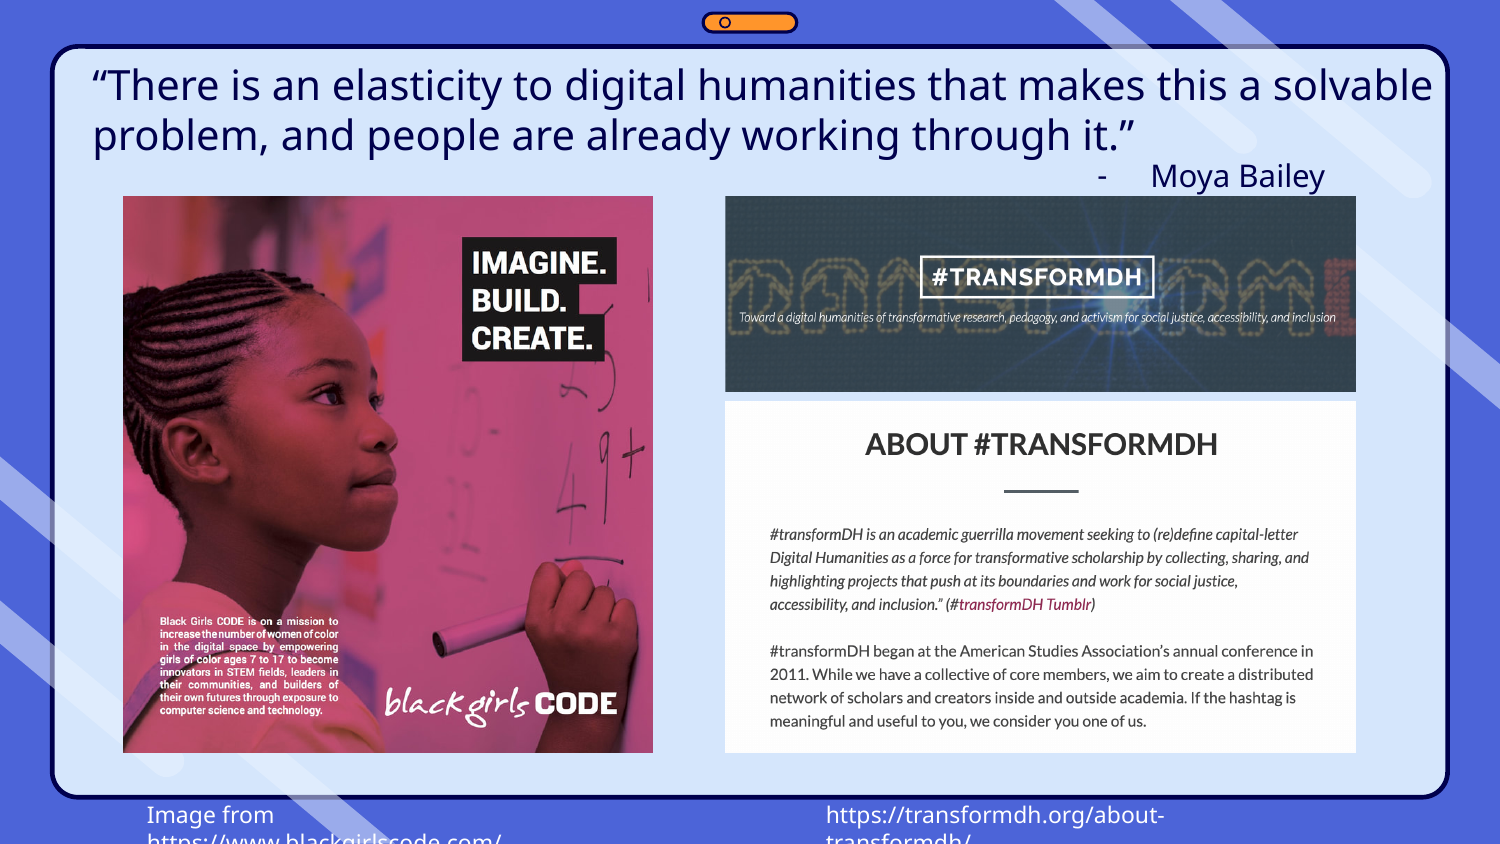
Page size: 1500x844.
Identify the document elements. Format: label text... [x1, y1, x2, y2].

text_box Image from https://www.blackgirlscode.com/ [131, 785, 644, 844]
picture [725, 196, 1357, 392]
title “There is an elasticity to digital humanities that makes this a solvable problem, and people are already working through it.” [77, 44, 1500, 154]
picture [725, 401, 1357, 754]
text_box https://transformdh.org/about-transformdh/ [810, 785, 1323, 844]
picture [123, 196, 653, 754]
text_box Moya Bailey [1060, 141, 1356, 195]
